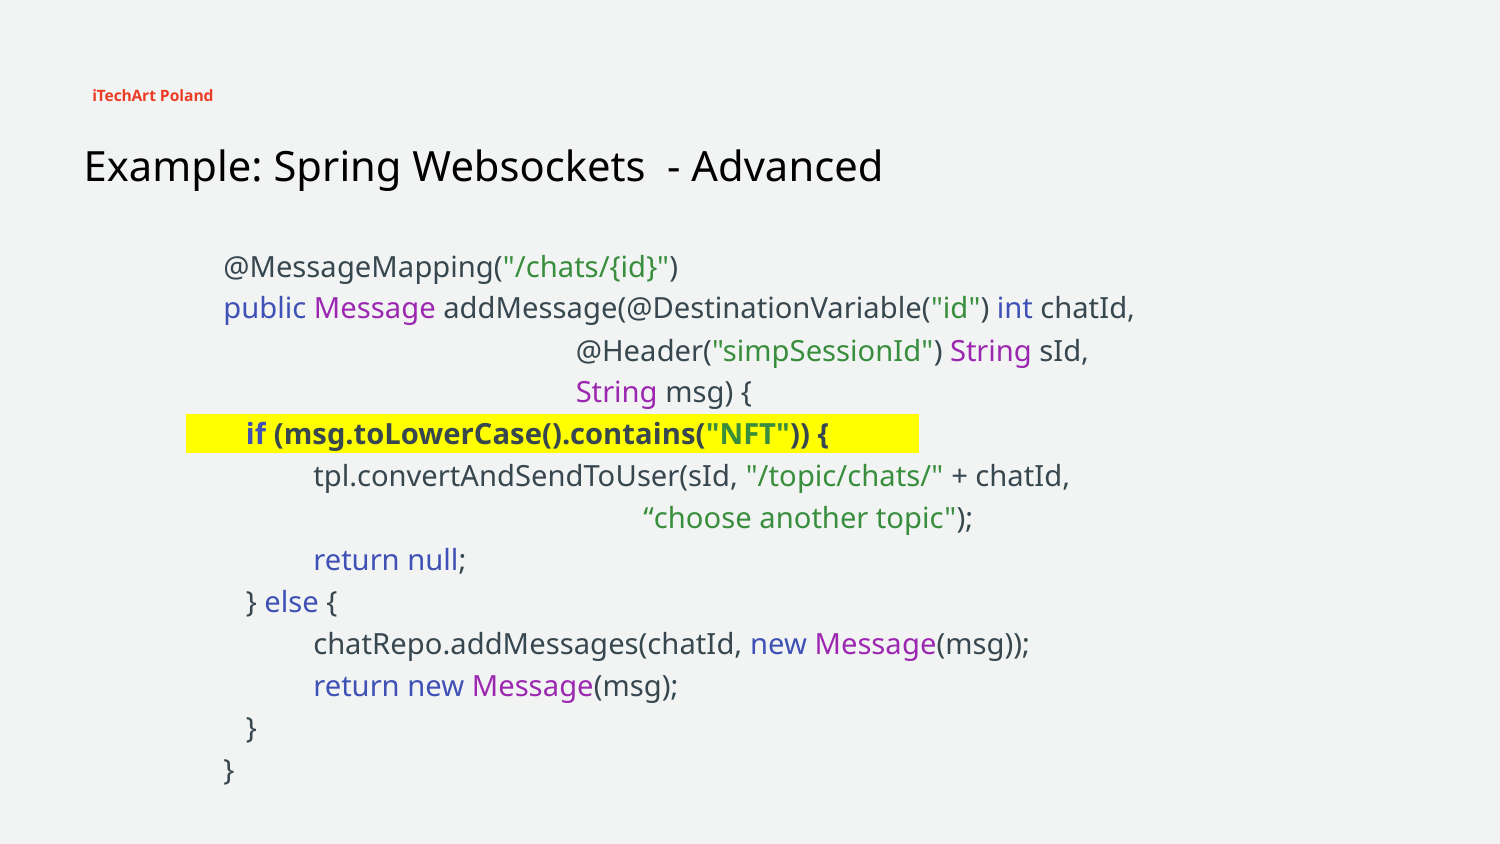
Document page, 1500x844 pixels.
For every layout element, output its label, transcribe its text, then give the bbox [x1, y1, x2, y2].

title Example: Spring Websockets - Advanced [68, 125, 1117, 220]
text_box iTechArt Poland [91, 84, 288, 105]
text_box @MessageMapping("/chats/{id}") public Message addMessage(@DestinationVariable("id") int chatId, @Header("simpSessionId") String sId, String msg) { if (msg.toLowerCase().contains("NFT")) { tpl.convertAndSendToUser(sId, "/topic/chats/" + chatId, “choose another topic"); return null; } else { chatRepo.addMessages(chatId, new Message(msg)); return new Message(msg); } } [185, 240, 1315, 834]
